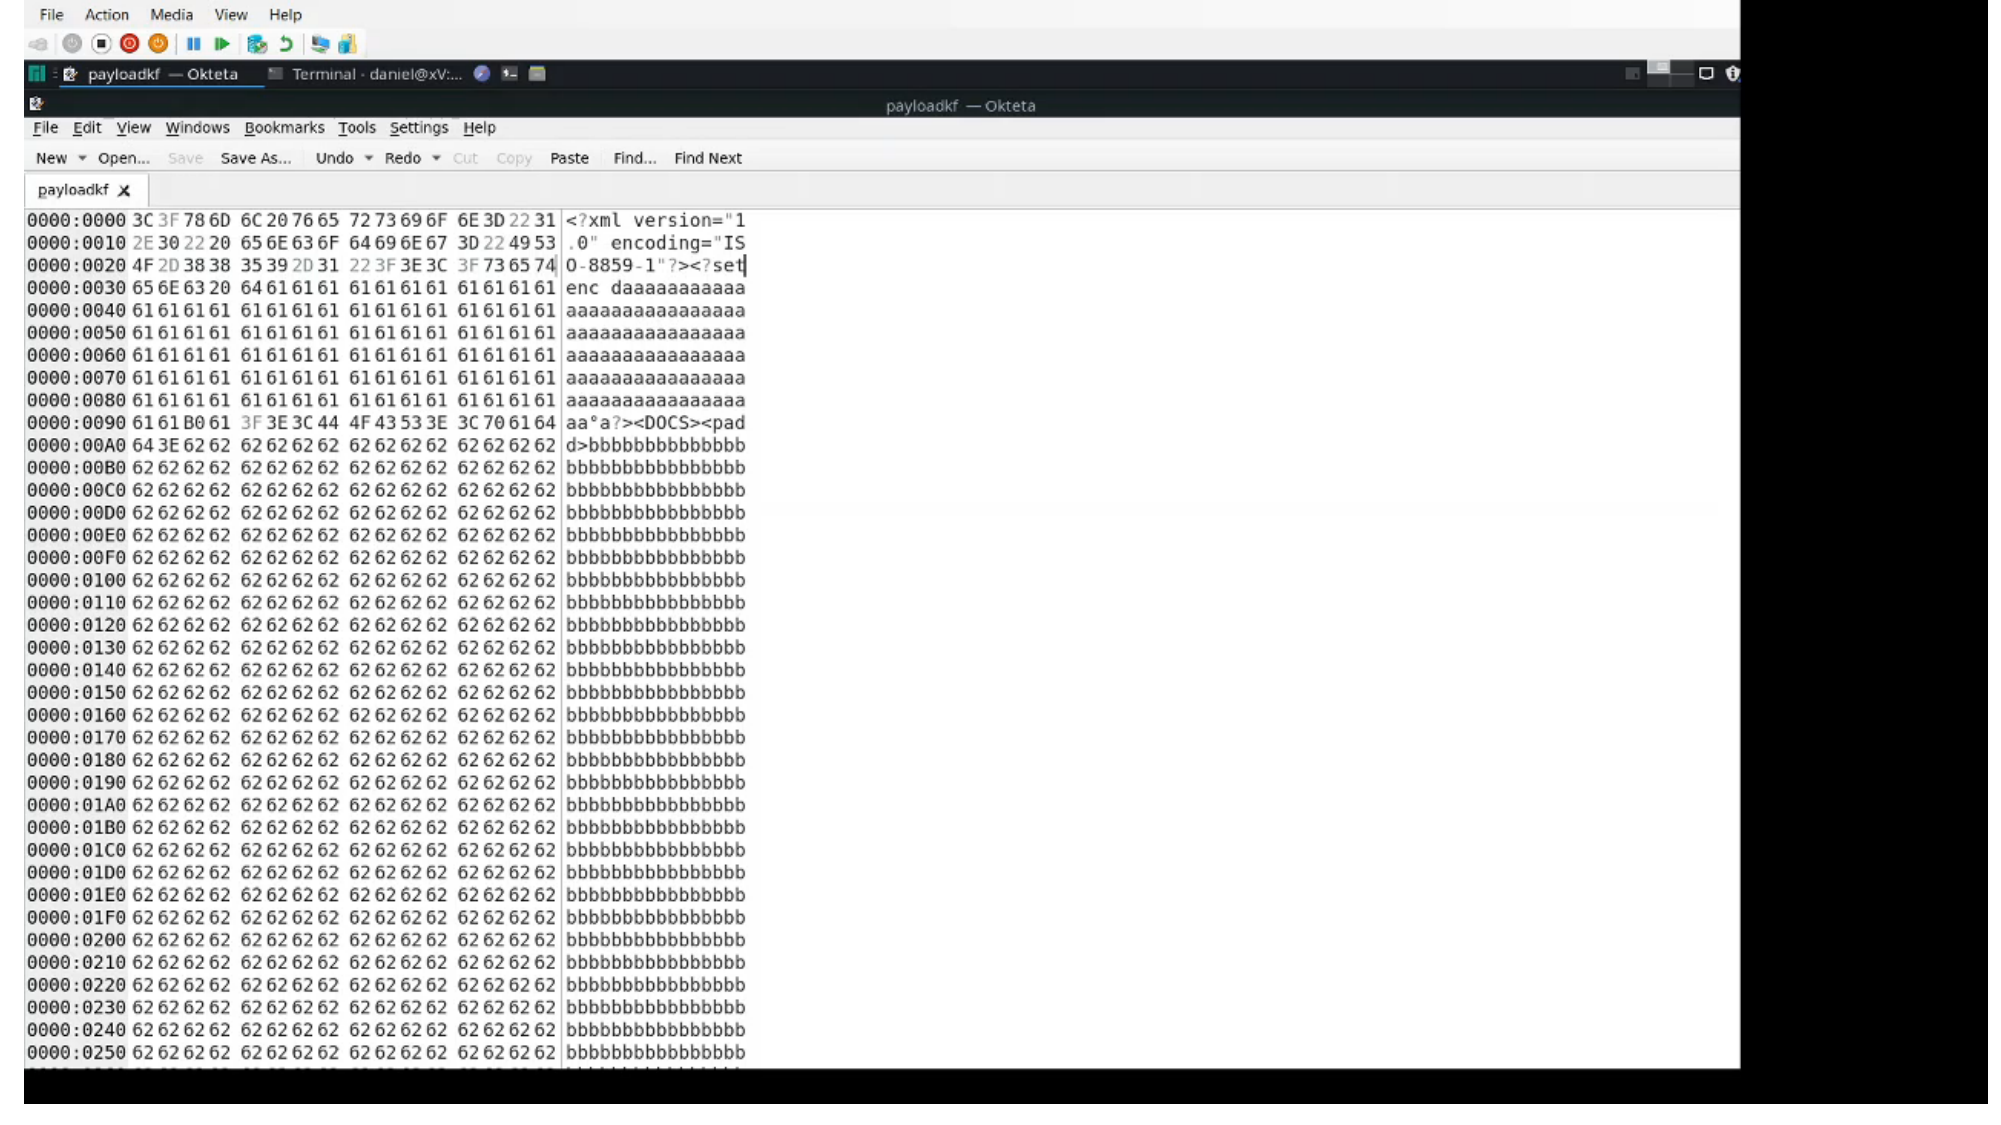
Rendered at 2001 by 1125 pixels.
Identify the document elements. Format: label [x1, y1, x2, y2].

list [23, 0, 1989, 1105]
